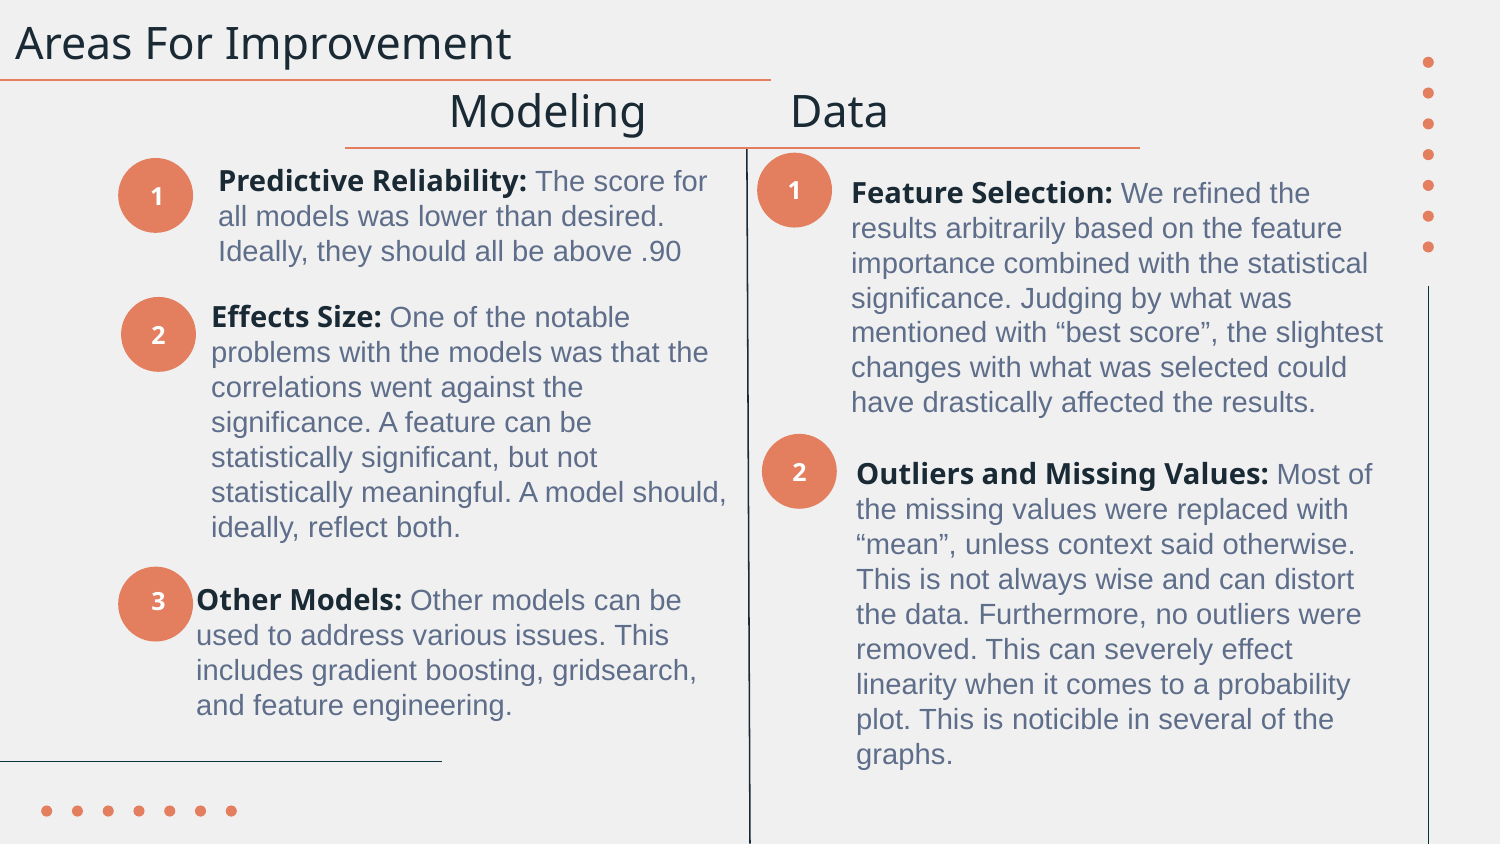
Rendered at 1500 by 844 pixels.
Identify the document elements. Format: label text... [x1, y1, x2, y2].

text_box [757, 155, 833, 228]
text_box Data [774, 67, 1482, 148]
title Areas For Improvement [0, 0, 707, 79]
text_box 2 [775, 448, 823, 495]
text_box 2 [135, 311, 183, 358]
text_box Predictive Reliability: The score for all models was lower than desired. Ideally, they should all be above .90 [203, 175, 741, 256]
title Effects Size: One of the notable problems with the models was that the correlations went against the significance. A feature can be statistically significant, but not statistically meaningful. A model should, ideally, reflect both. [196, 283, 741, 352]
text_box [761, 433, 837, 509]
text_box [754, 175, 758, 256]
title Other Models: Other models can be used to address various issues. This includes gradient boosting, gridsearch, and feature engineering. [181, 566, 741, 635]
text_box Modeling [433, 67, 774, 146]
title Feature Selection: We refined the results arbitrarily based on the feature importance combined with the statistical significance. Judging by what was mentioned with “best score”, the slightest changes with what was selected could have drastically affected the results. [835, 158, 1409, 228]
text_box 1 [133, 172, 181, 219]
text_box [121, 296, 196, 372]
text_box [118, 566, 194, 642]
text_box 3 [135, 577, 183, 624]
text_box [746, 155, 751, 844]
text_box [118, 157, 194, 233]
title Outliers and Missing Values: Most of the missing values were replaced with “mean”, unless context said otherwise. This is not always wise and can distort the data. Furthermore, no outliers were removed. This can severely effect linearity when it comes to a probability plot. This is noticible in several of the graphs. [841, 440, 1404, 509]
text_box 1 [771, 166, 819, 213]
